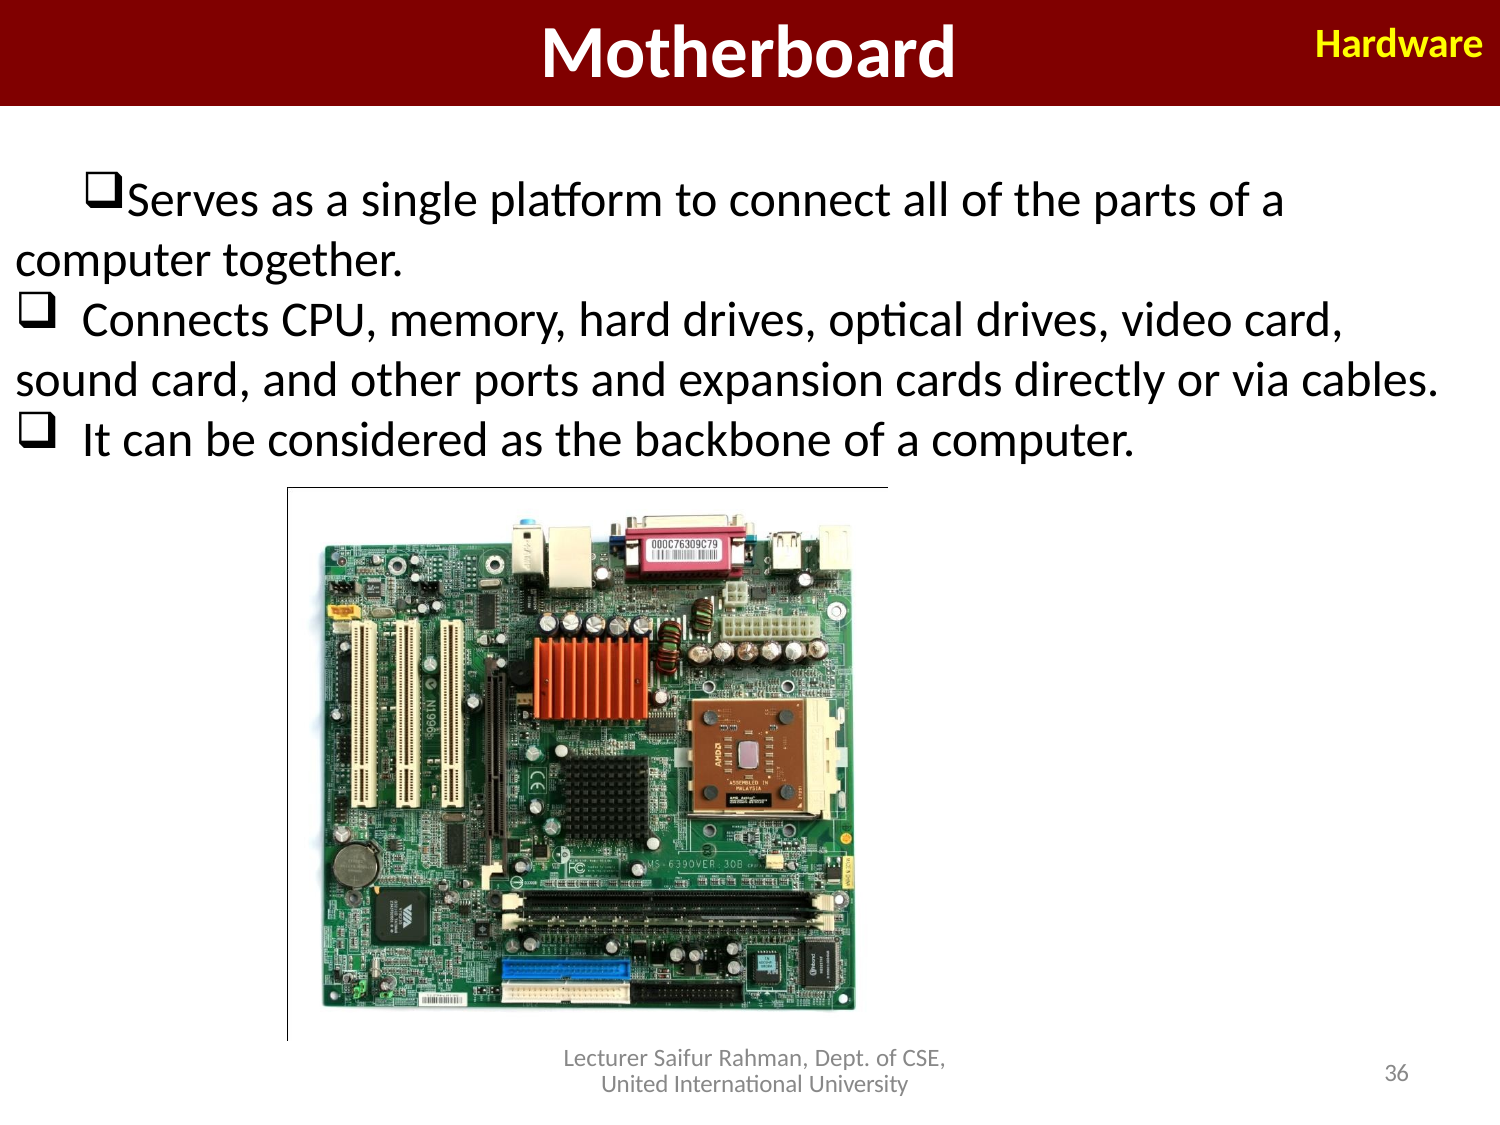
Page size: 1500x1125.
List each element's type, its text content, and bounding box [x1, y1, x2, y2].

footer Lecturer Saifur Rahman, Dept. of CSE, United International University [534, 1045, 975, 1125]
picture [287, 487, 888, 1041]
title Motherboard [312, 0, 1160, 164]
text_box Serves as a single platform to connect all of the parts of a computer together. Connects CPU, memory, hard drives, optical drives, video card, sound card, and other ports and expansion cards directly or via cables. It can be considered as the backbone of a computer. [12, 164, 1452, 467]
slide_number 36 [1321, 1012, 1488, 1125]
text_box Hardware [1313, 13, 1487, 66]
